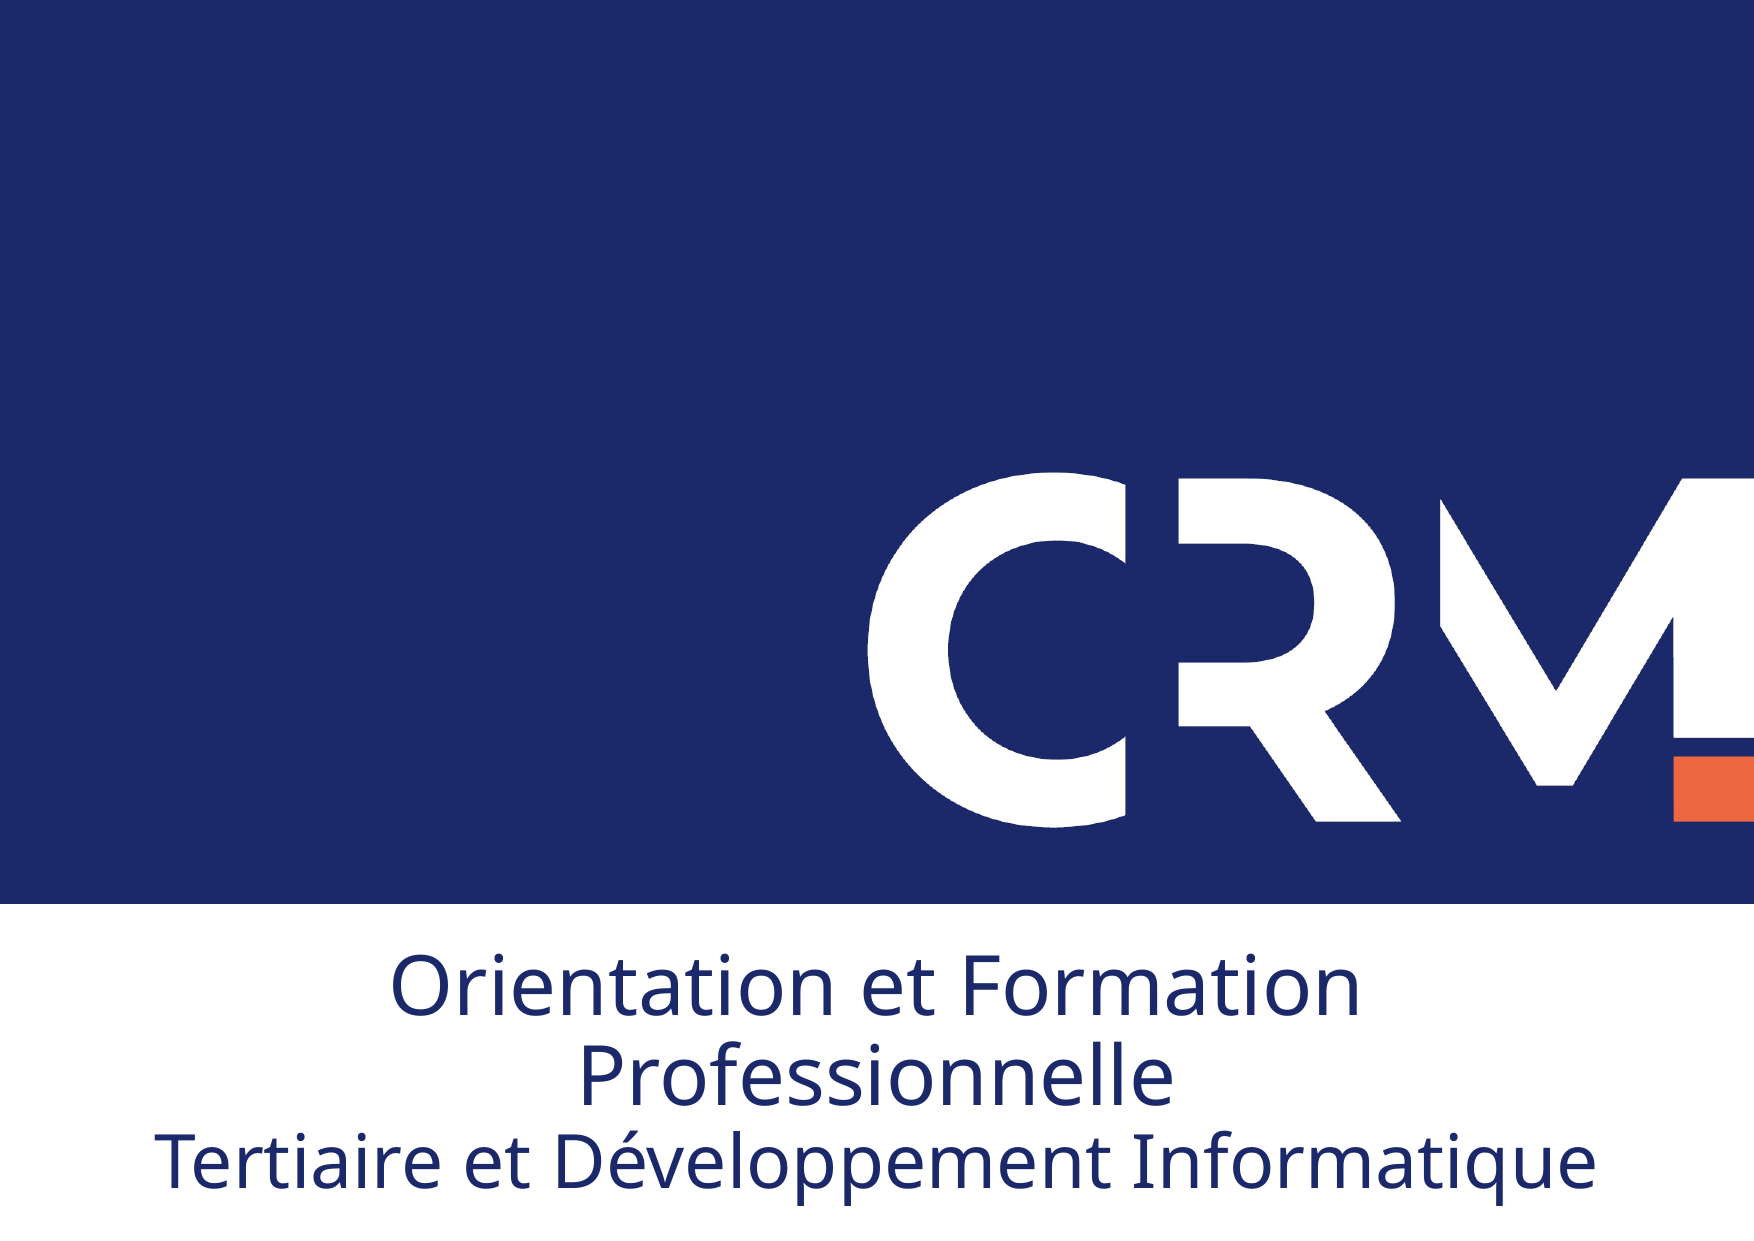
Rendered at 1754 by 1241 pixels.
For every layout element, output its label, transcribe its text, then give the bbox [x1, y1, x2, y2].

picture [0, 0, 1754, 904]
title Orientation et Formation Professionnelle Tertiaire et Développement Informatique [109, 936, 1644, 1155]
